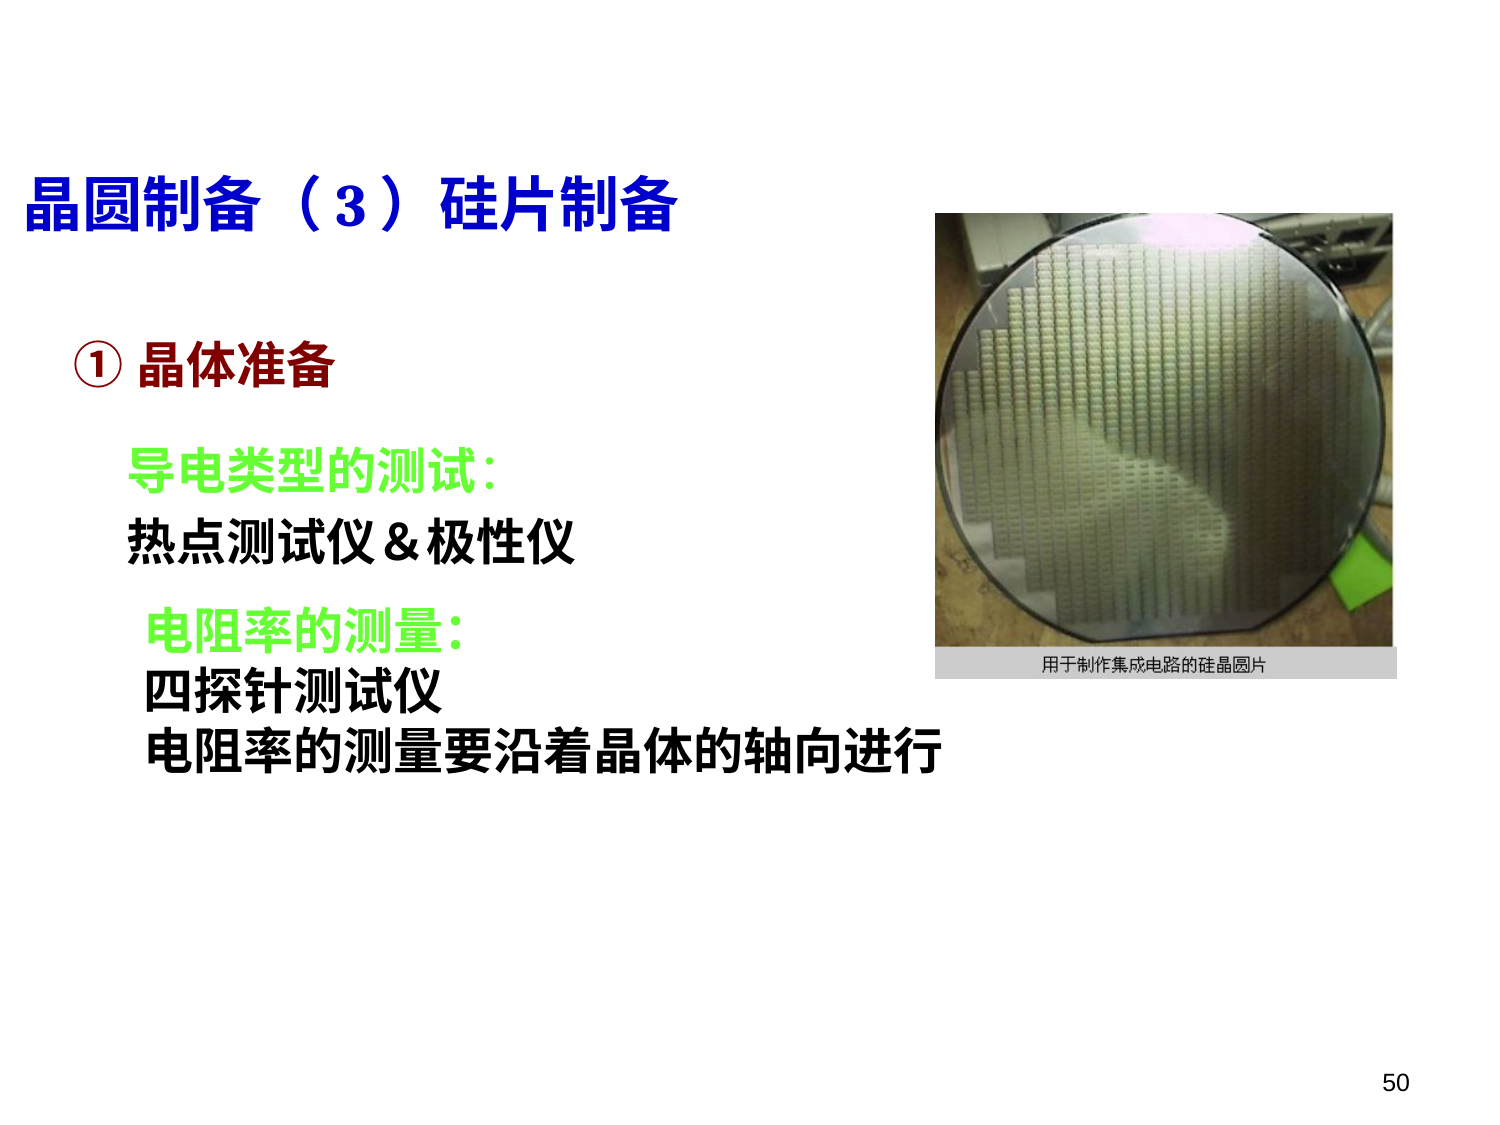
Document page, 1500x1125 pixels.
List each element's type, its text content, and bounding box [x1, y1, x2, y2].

subtitle 晶圆制备（3）硅片制备 [7, 159, 987, 247]
picture [934, 213, 1397, 680]
text_box ①晶体准备 [59, 326, 351, 401]
text_box 导电类型的测试： 热点测试仪＆极性仪 [112, 432, 727, 578]
text_box 50 [1074, 1026, 1425, 1105]
text_box 电阻率的测量： 四探针测试仪 电阻率的测量要沿着晶体的轴向进行 [128, 592, 1164, 787]
